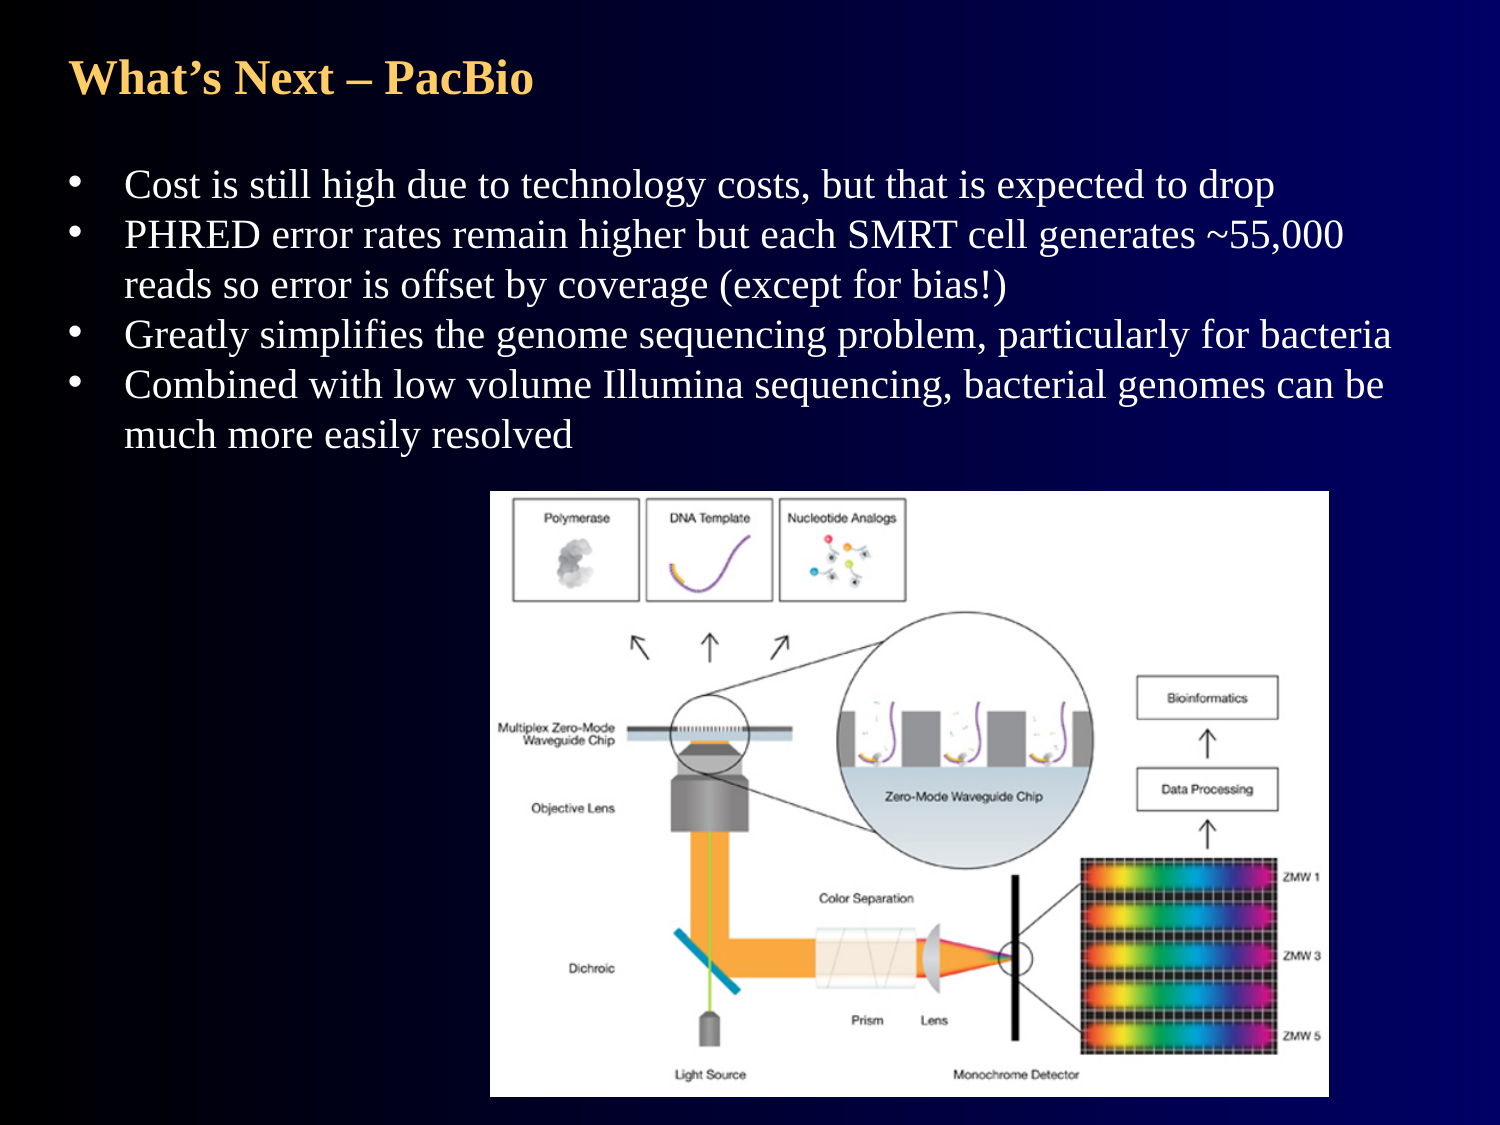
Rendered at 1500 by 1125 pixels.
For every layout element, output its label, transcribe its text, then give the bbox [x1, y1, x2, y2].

text_box Cost is still high due to technology costs, but that is expected to drop PHRED error rates remain higher but each SMRT cell generates ~55,000 reads so error is offset by coverage (except for bias!) Greatly simplifies the genome sequencing problem, particularly for bacteria Combined with low volume Illumina sequencing, bacterial genomes can be much more easily resolved [53, 148, 1436, 464]
title What’s Next – PacBio [52, 0, 1459, 201]
picture [489, 491, 1330, 1097]
